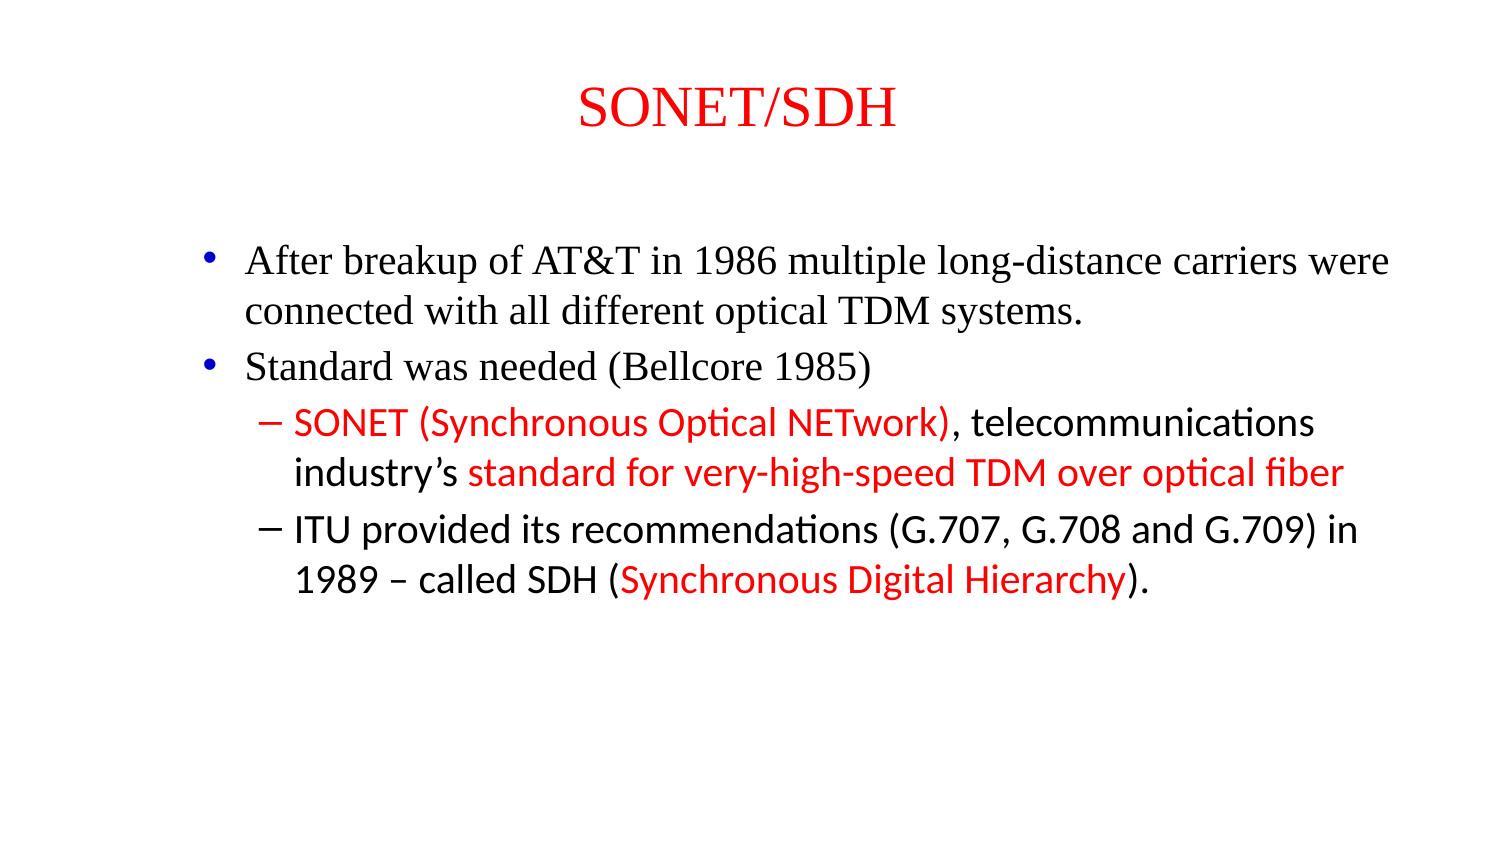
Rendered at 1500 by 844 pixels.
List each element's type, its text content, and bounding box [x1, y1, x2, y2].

list After breakup of AT&T in 1986 multiple long-distance carriers were connected with all different optical TDM systems. Standard was needed (Bellcore 1985) SONET (Synchronous Optical NETwork), telecommunications industry’s standard for very-high-speed TDM over optical fiber ITU provided its recommendations (G.707, G.708 and G.709) in 1989 – called SDH (Synchronous Digital Hierarchy). [187, 225, 1425, 754]
title SONET/SDH [62, 37, 1413, 169]
